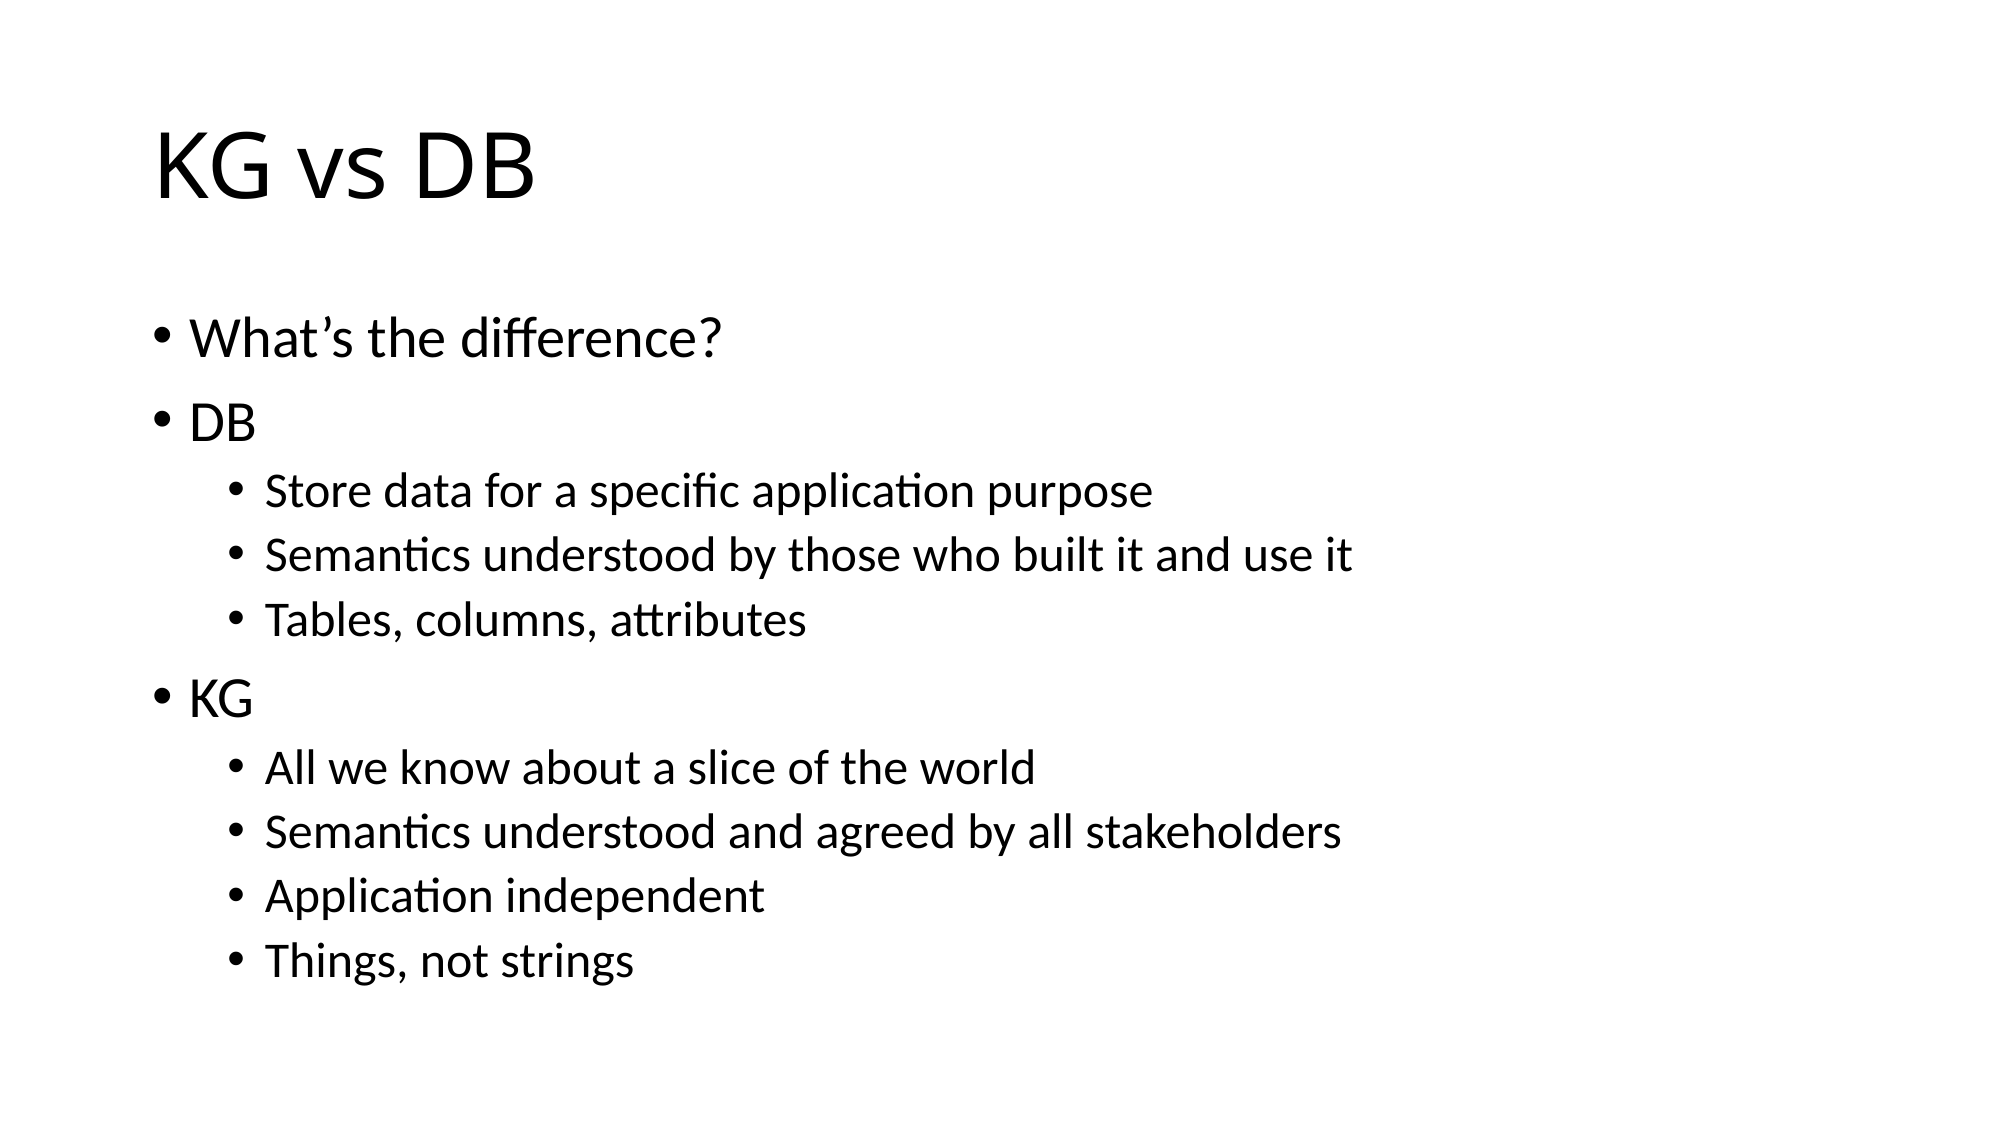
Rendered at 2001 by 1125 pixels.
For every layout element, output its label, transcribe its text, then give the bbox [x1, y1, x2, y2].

list What’s the difference? DB Store data for a specific application purpose Semantics understood by those who built it and use it Tables, columns, attributes KG All we know about a slice of the world Semantics understood and agreed by all stakeholders Application independent Things, not strings [137, 299, 1863, 1014]
title KG vs DB [137, 59, 1863, 278]
